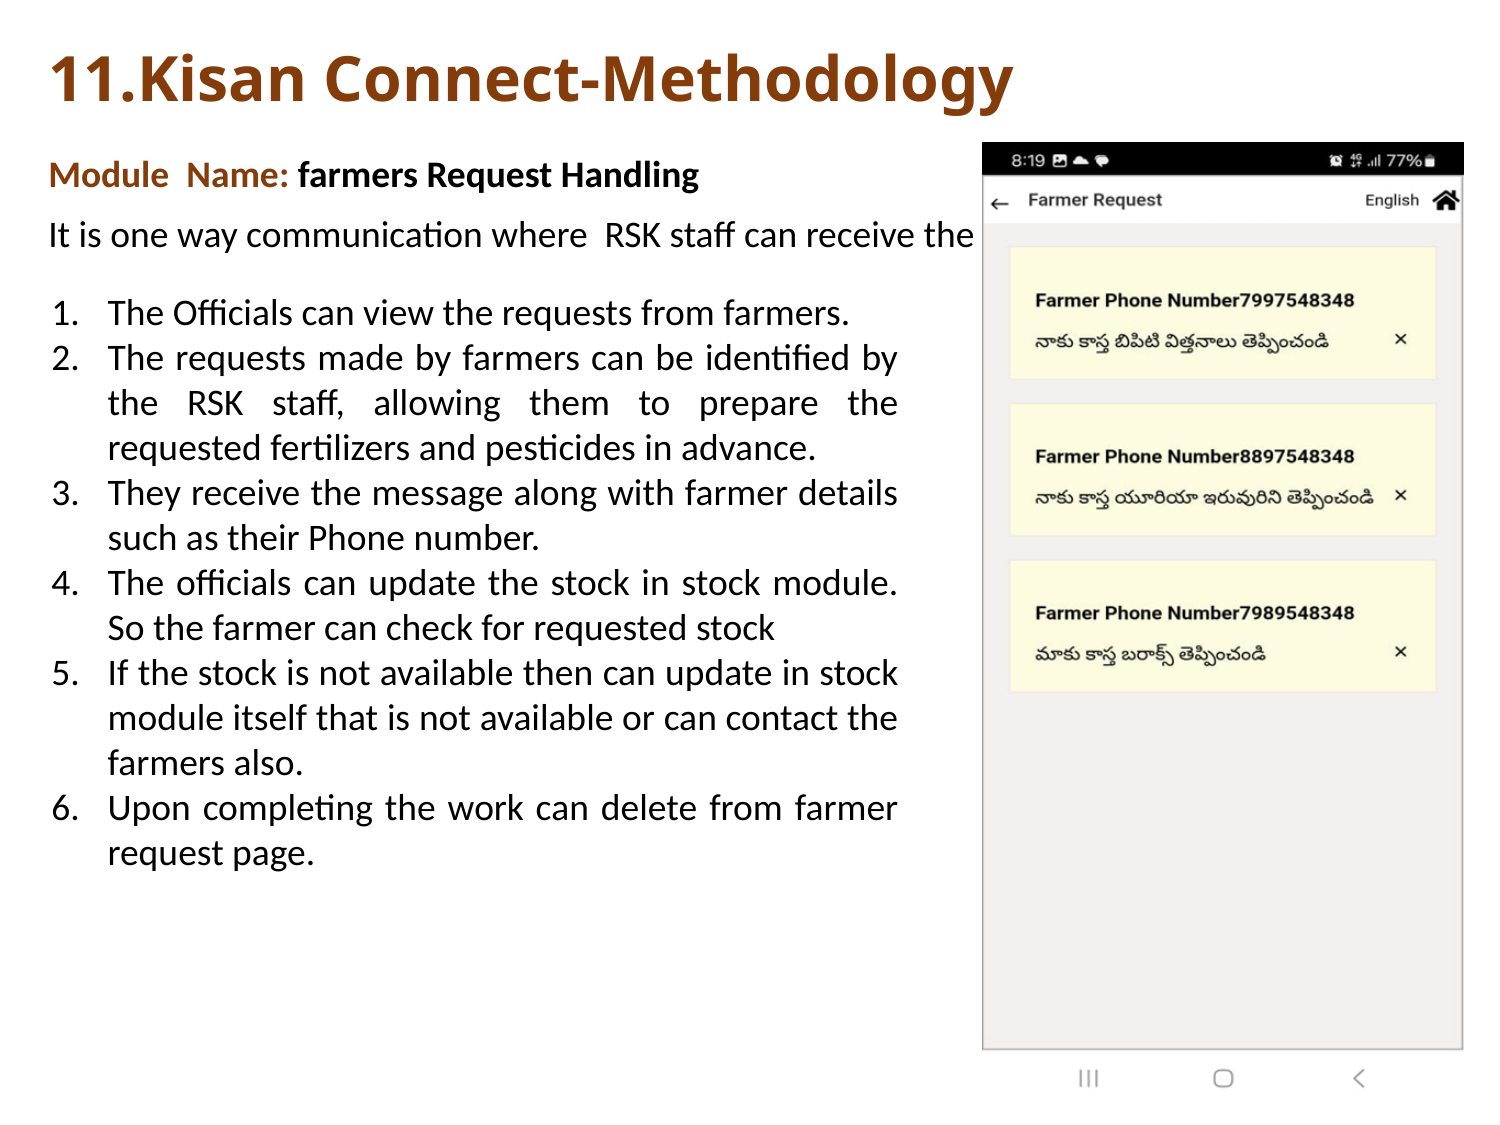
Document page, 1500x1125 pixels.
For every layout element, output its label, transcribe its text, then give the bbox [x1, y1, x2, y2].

text_box The Officials can view the requests from farmers. The requests made by farmers can be identified by the RSK staff, allowing them to prepare the requested fertilizers and pesticides in advance. They receive the message along with farmer details such as their Phone number. The officials can update the stock in stock module. So the farmer can check for requested stock If the stock is not available then can update in stock module itself that is not available or can contact the farmers also. Upon completing the work can delete from farmer request page. [36, 280, 914, 926]
picture [982, 142, 1464, 1106]
title 11.Kisan Connect-Methodology [33, 19, 1467, 143]
list Module Name: farmers Request Handling It is one way communication where RSK staff can receive the message. [33, 142, 982, 1103]
